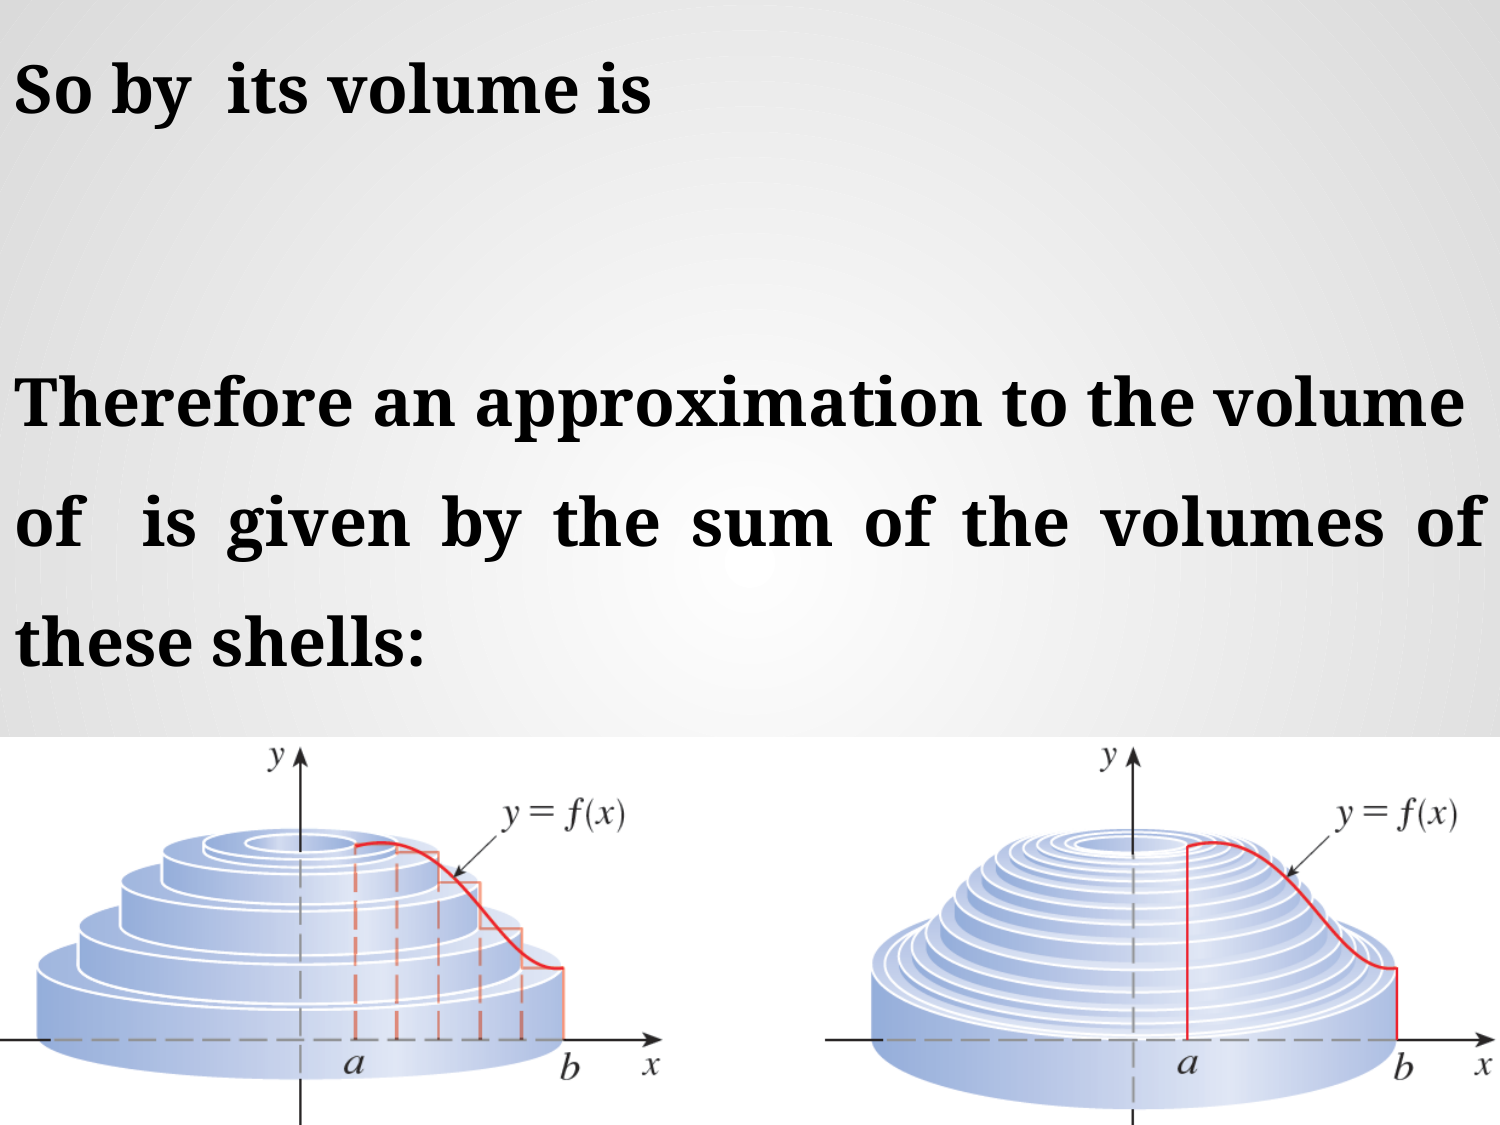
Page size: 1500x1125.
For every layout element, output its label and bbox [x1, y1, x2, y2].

picture [0, 737, 1500, 1125]
